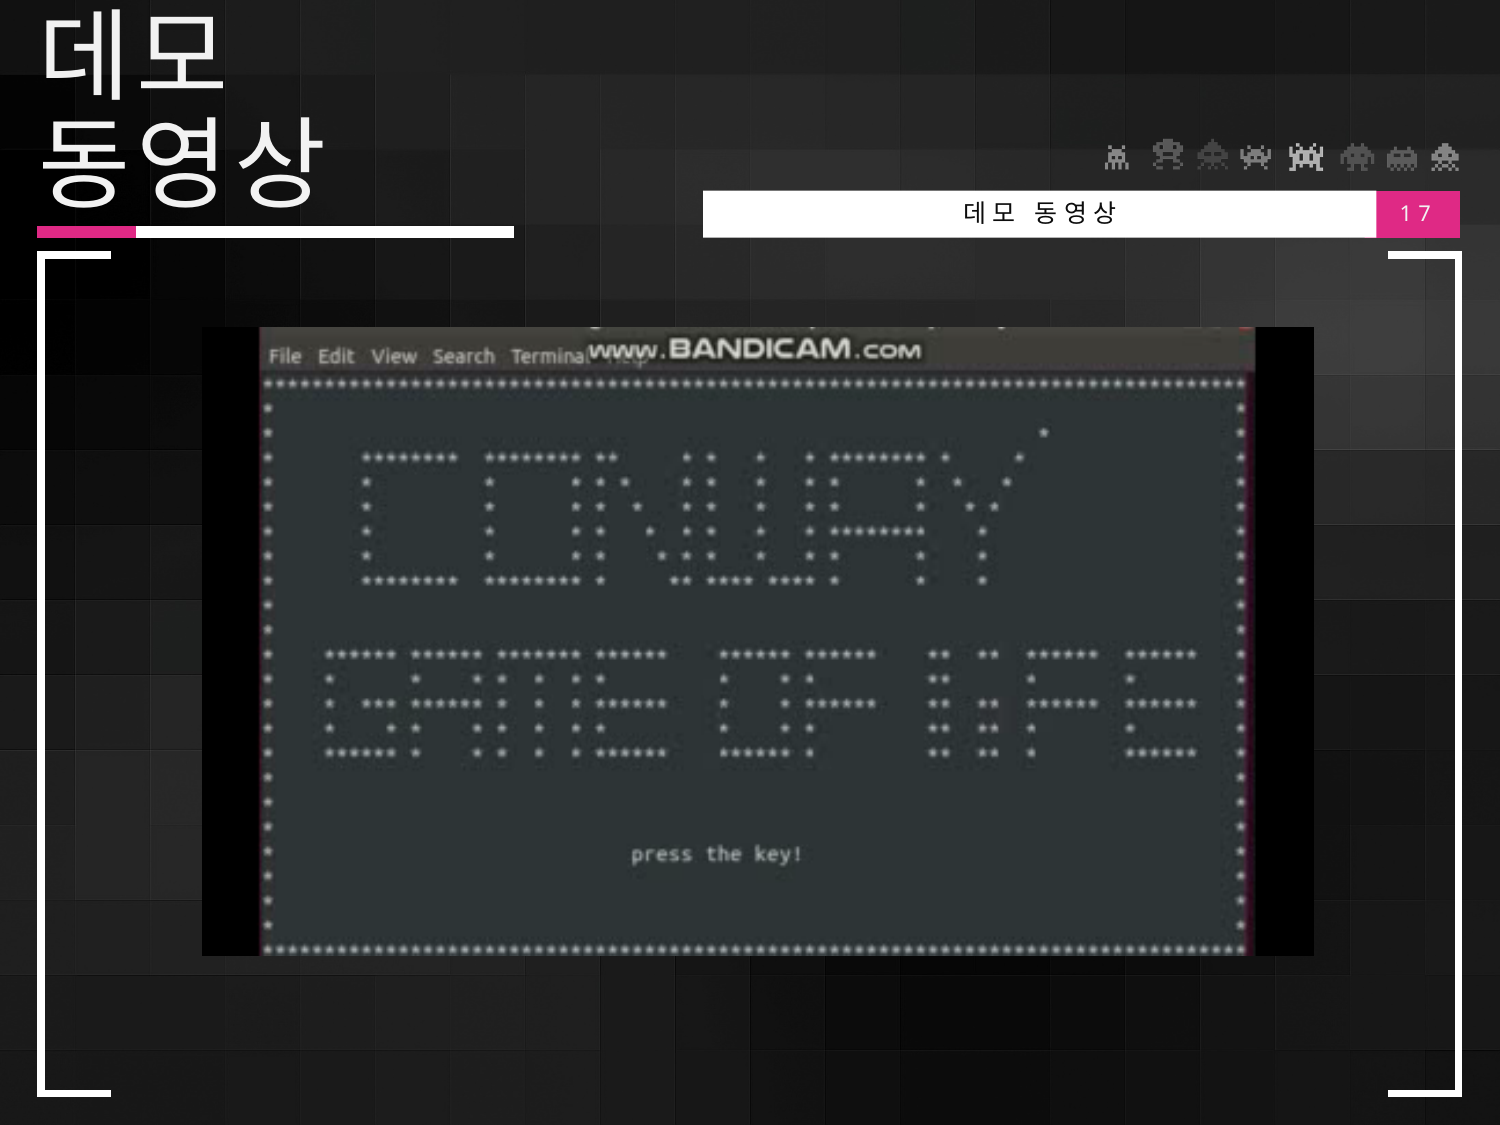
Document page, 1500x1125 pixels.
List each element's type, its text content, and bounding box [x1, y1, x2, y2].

list 데모 동영상 [703, 190, 1377, 238]
picture [0, 0, 1500, 1125]
title 데모 동영상 [38, 19, 524, 209]
slide_number 17 [1377, 191, 1460, 238]
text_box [201, 326, 1315, 957]
